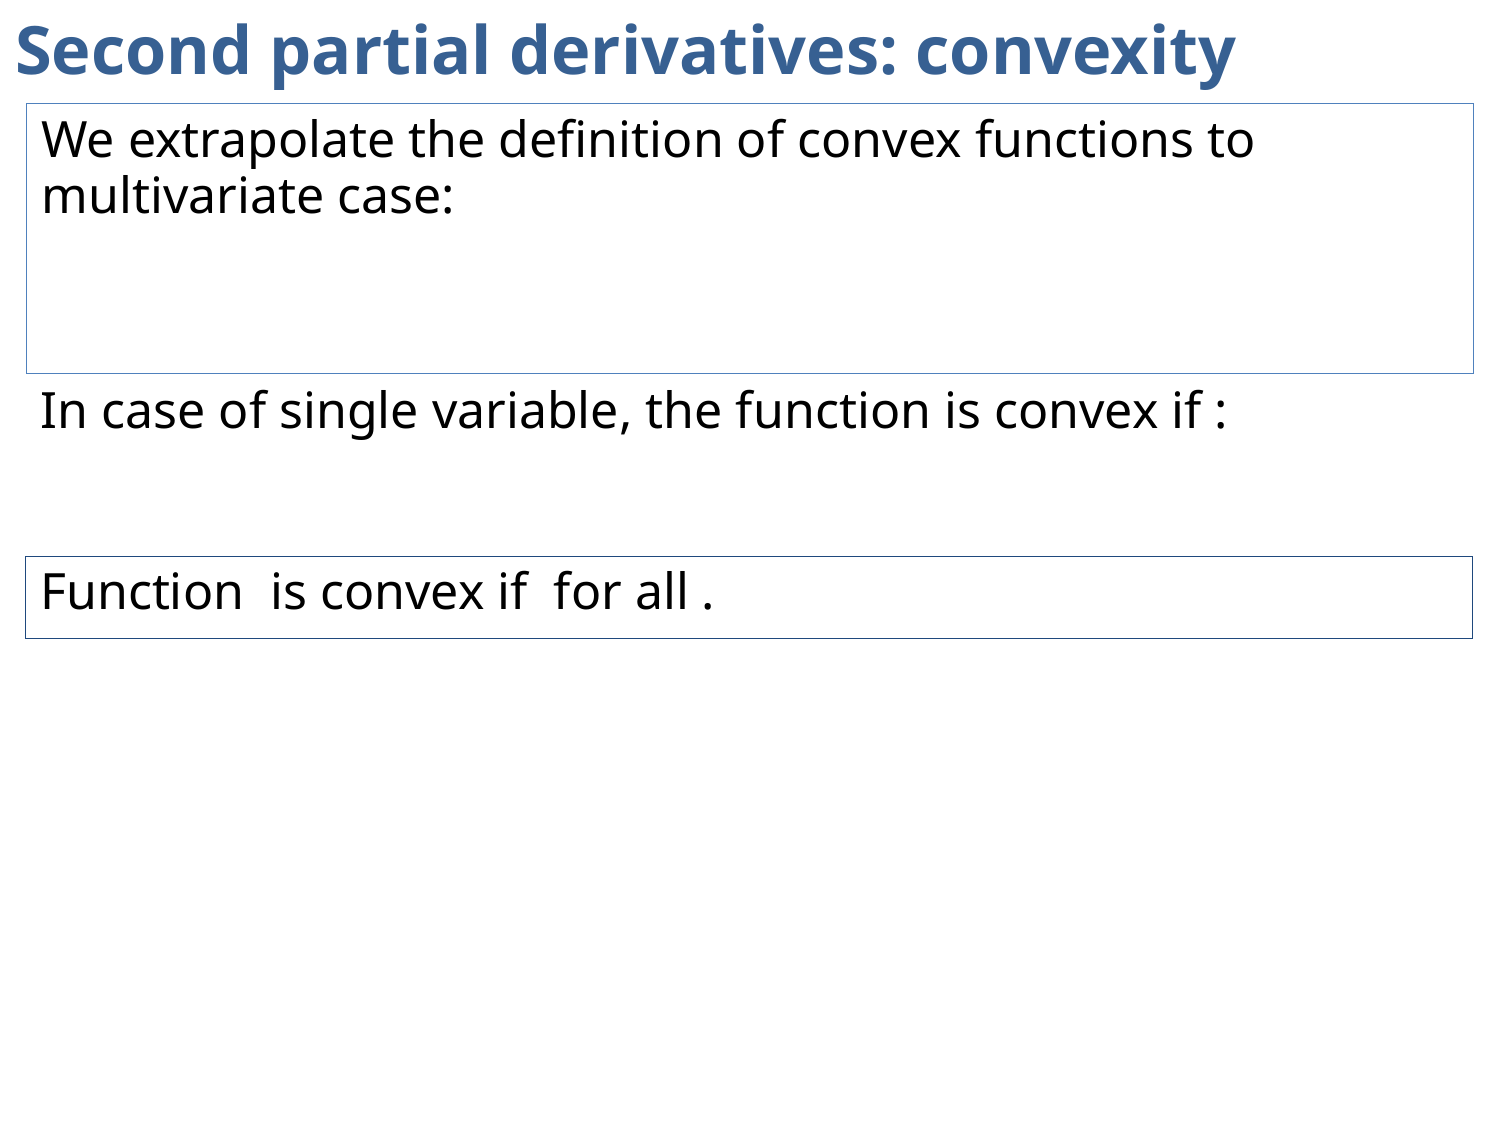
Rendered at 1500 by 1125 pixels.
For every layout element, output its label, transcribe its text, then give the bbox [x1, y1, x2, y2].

title Second partial derivatives: convexity [0, 0, 1500, 102]
